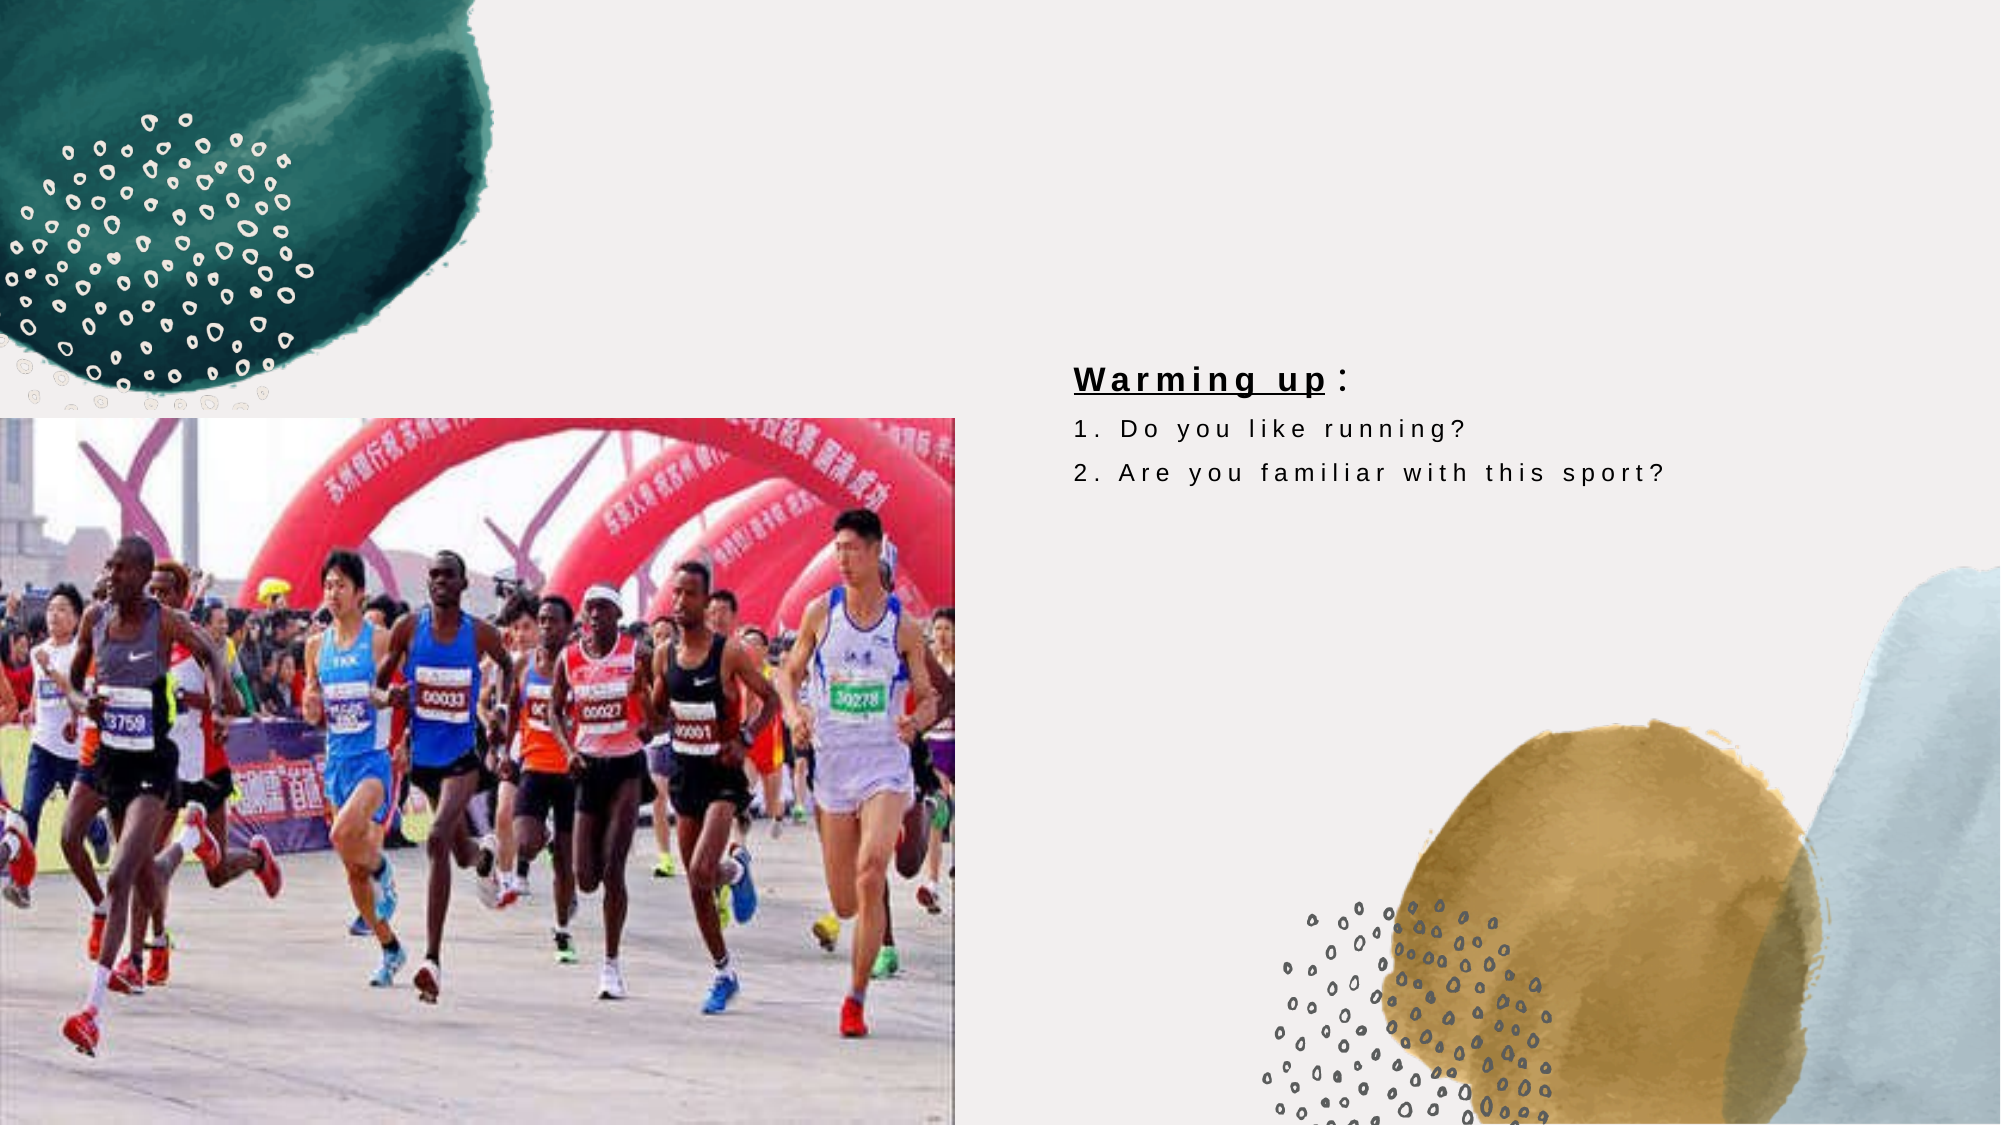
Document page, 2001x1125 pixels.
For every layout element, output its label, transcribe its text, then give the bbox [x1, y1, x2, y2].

picture [0, 0, 494, 410]
title Warming up： 1. Do you like running? 2. Are you familiar with this sport? [1059, 328, 1918, 496]
picture [1262, 559, 2001, 1125]
picture [0, 418, 955, 1125]
